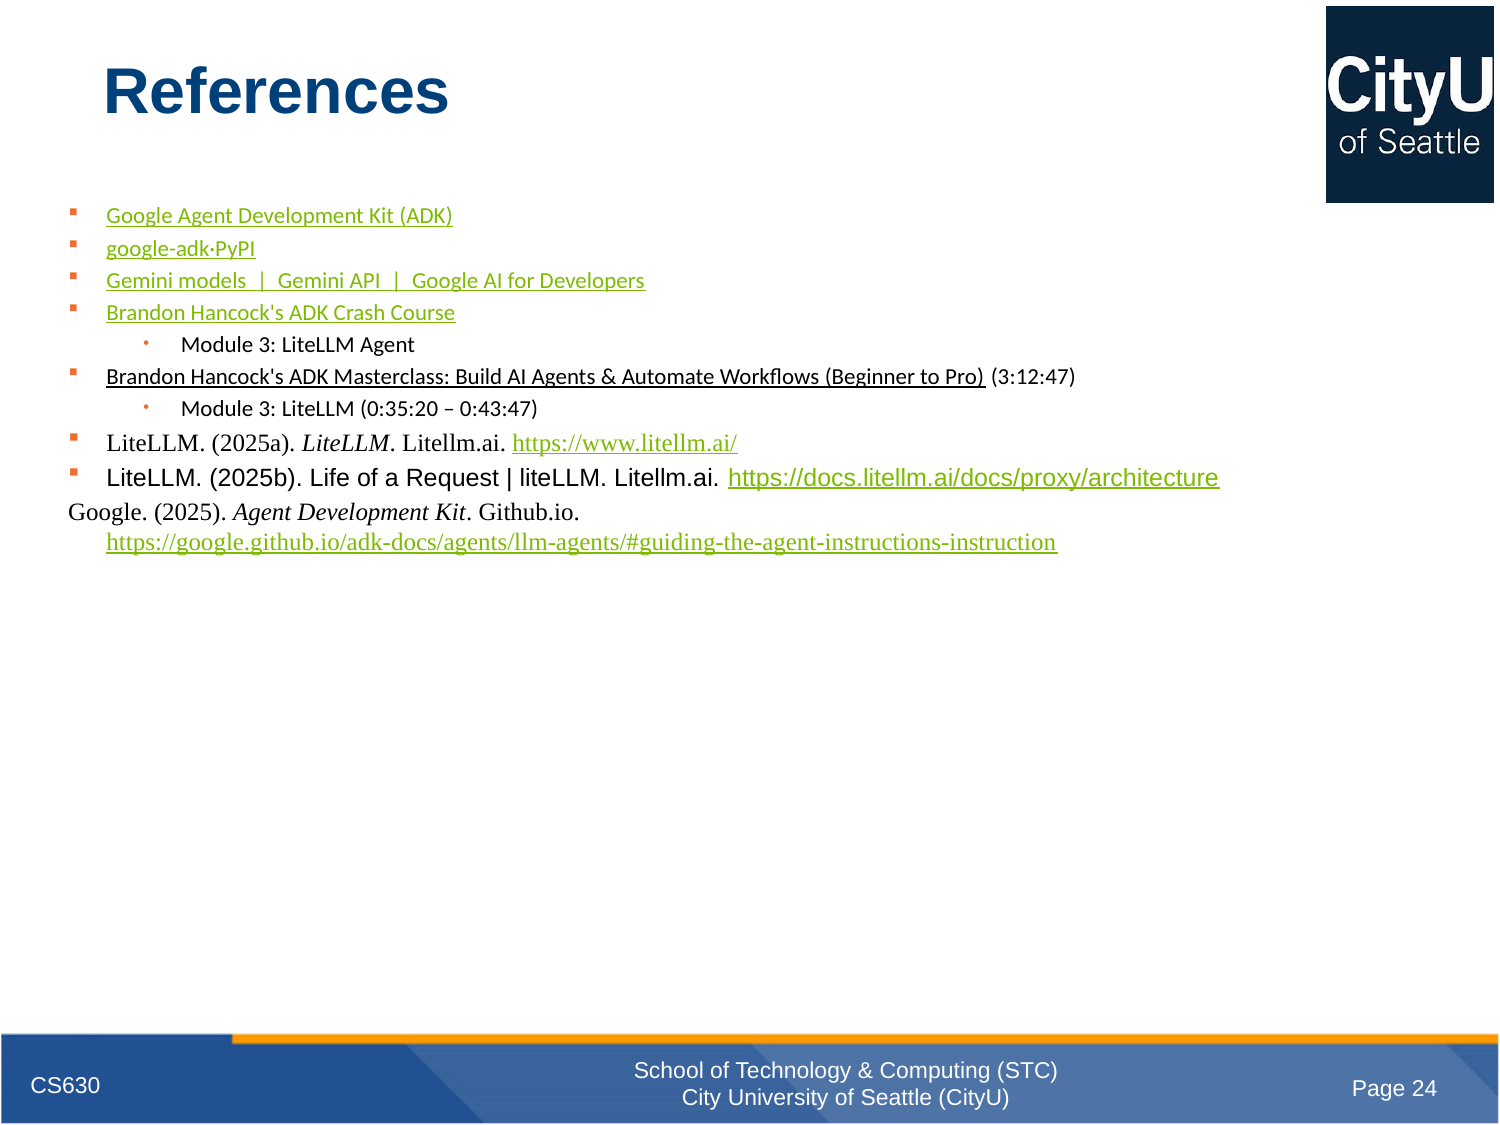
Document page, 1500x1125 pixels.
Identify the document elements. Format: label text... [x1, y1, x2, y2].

list Google Agent Development Kit (ADK) google-adk·PyPI Gemini models | Gemini API | Google AI for Developers Brandon Hancock's ADK Crash Course Module 3: LiteLLM Agent Brandon Hancock's ADK Masterclass: Build AI Agents & Automate Workflows (Beginner to Pro) (3:12:47) Module 3: LiteLLM (0:35:20 – 0:43:47) LiteLLM. (2025a). LiteLLM. Litellm.ai. https://www.litellm.ai/ ‌LiteLLM. (2025b). Life of a Request | liteLLM. Litellm.ai. https://docs.litellm.ai/docs/proxy/architecture Google. (2025). Agent Development Kit. Github.io. https://google.github.io/adk-docs/agents/llm-agents/#guiding-the-agent-instructions-instruction ‌ [52, 158, 1336, 1013]
title References [88, 49, 1451, 213]
picture [1326, 6, 1494, 203]
picture [0, 1032, 1500, 1125]
